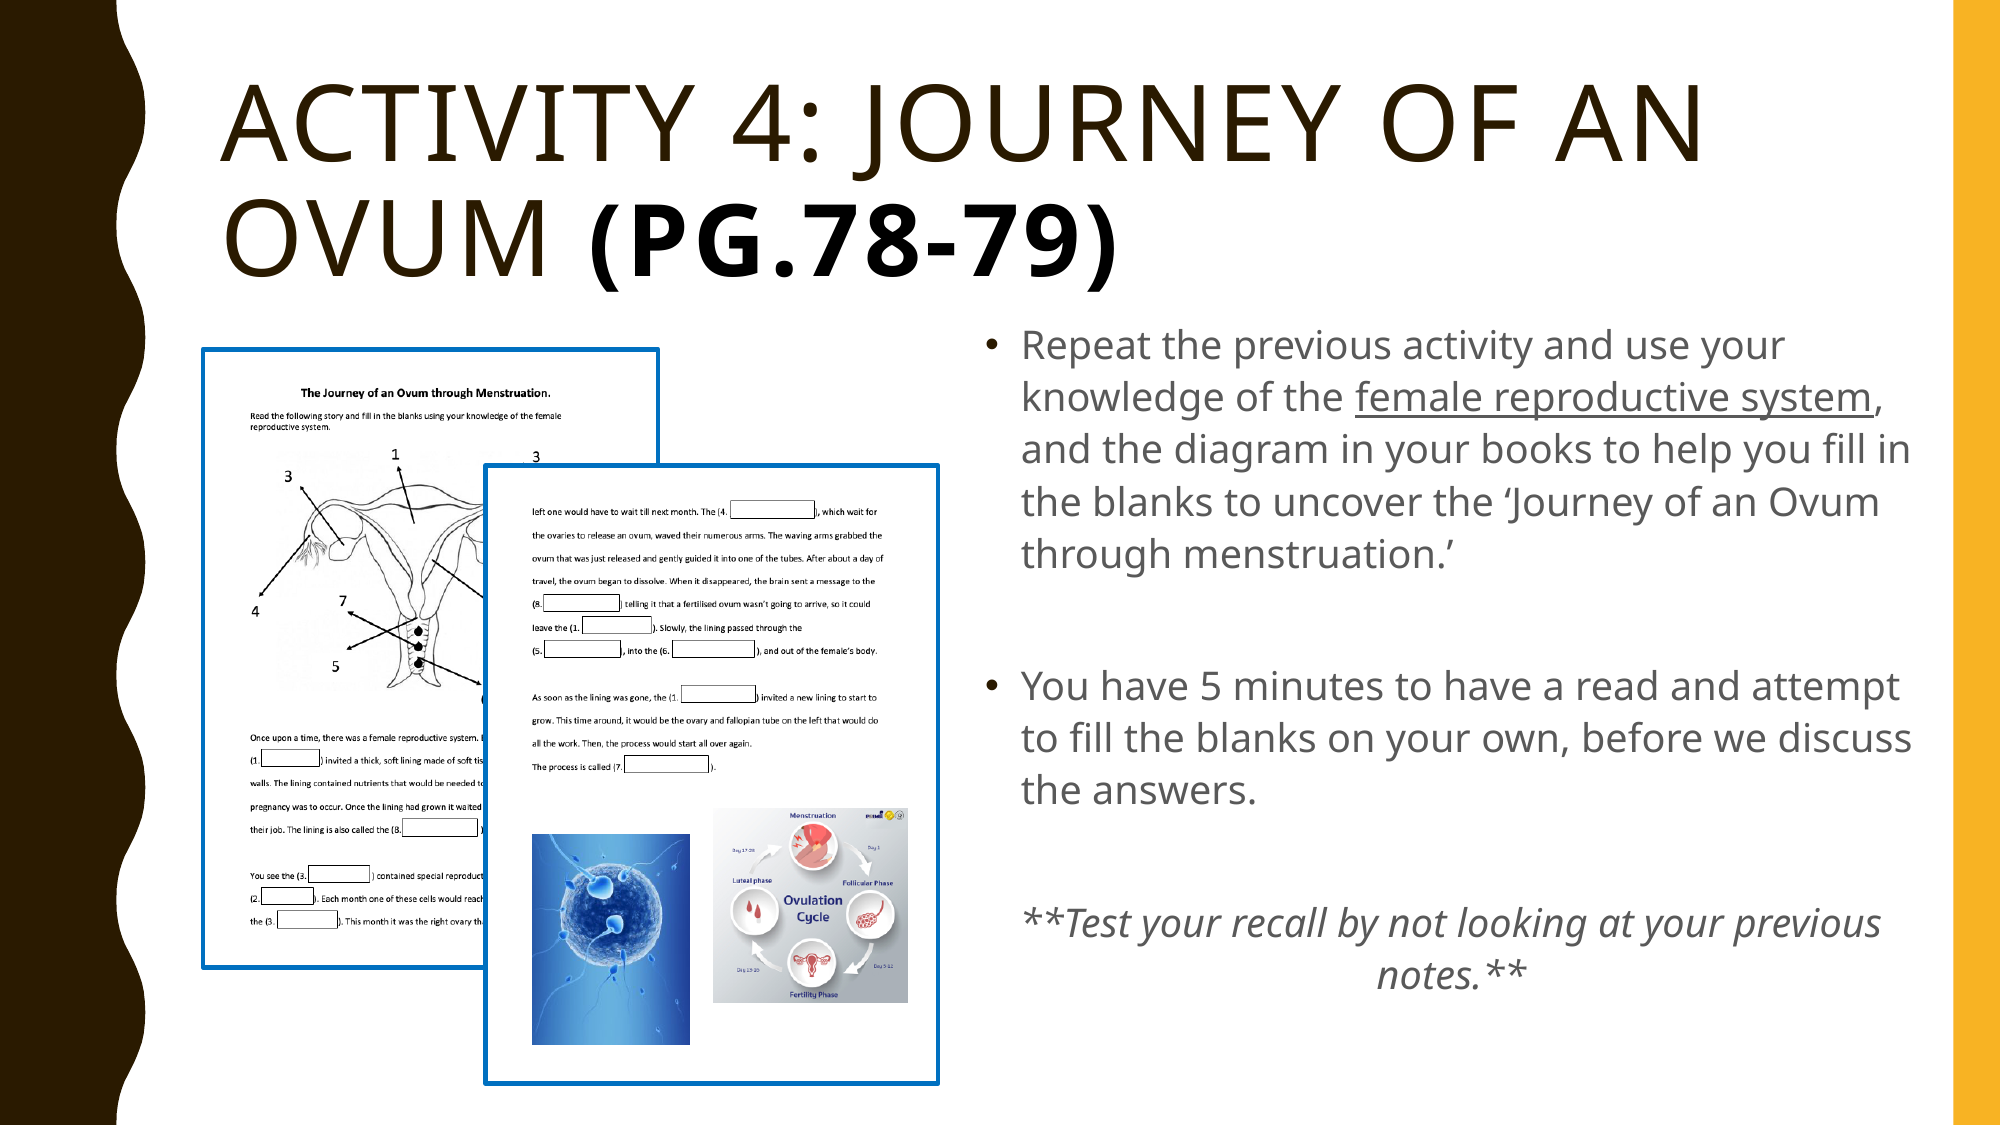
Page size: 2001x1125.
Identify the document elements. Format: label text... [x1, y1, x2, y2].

list Repeat the previous activity and use your knowledge of the female reproductive system, and the diagram in your books to help you fill in the blanks to uncover the ‘Journey of an Ovum through menstruation.’ You have 5 minutes to have a read and attempt to fill the blanks on your own, before we discuss the answers. **Test your recall by not looking at your previous notes.** [970, 307, 1933, 1009]
picture [205, 351, 936, 1082]
title Activity 4: Journey of an OVUM (pg.78-79) [205, 62, 1875, 308]
